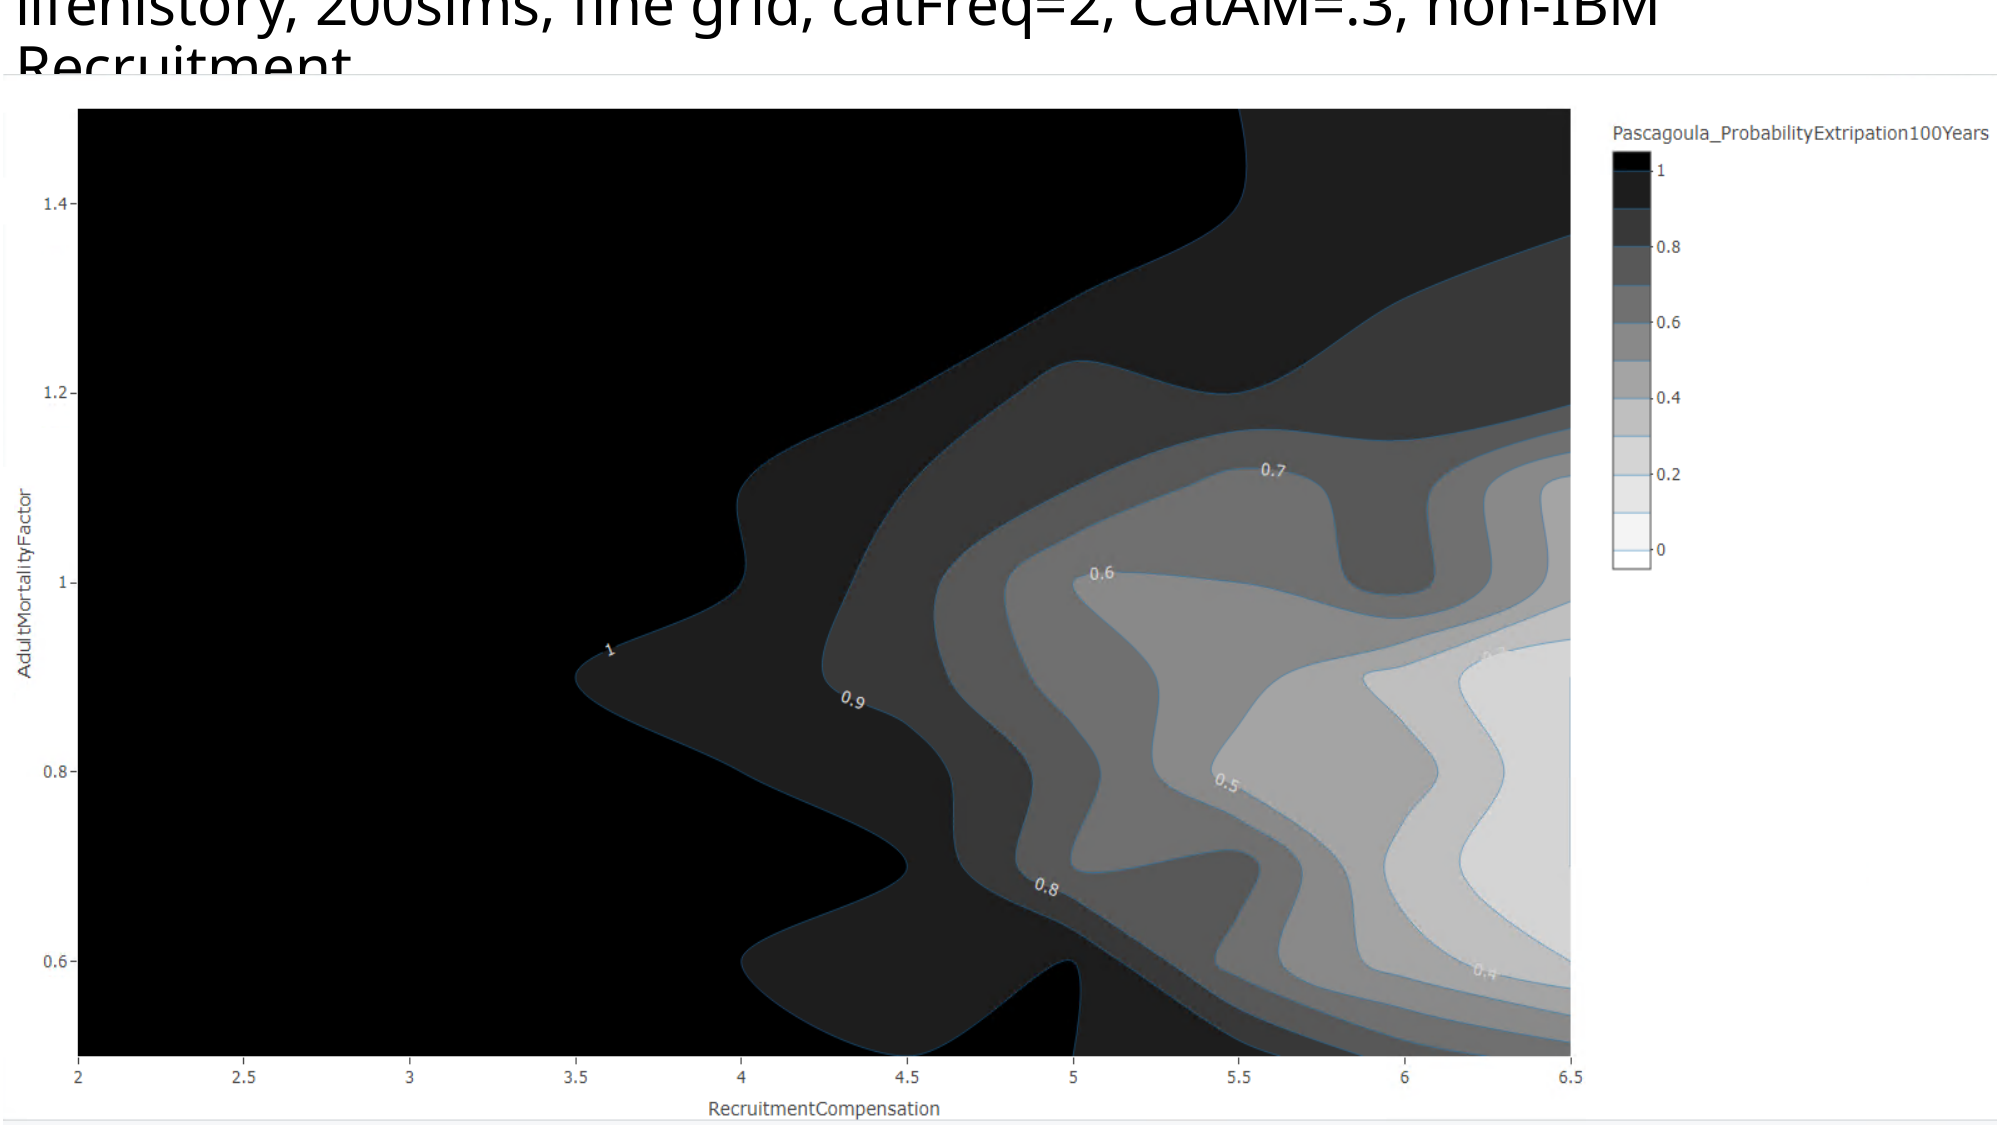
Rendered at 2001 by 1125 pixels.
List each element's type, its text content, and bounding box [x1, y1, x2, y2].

title lifehistory, 200sims, fine grid, catFreq=2, CatAM=.3, non-IBM Recruitment [0, 0, 2000, 78]
picture [2, 74, 1997, 1125]
